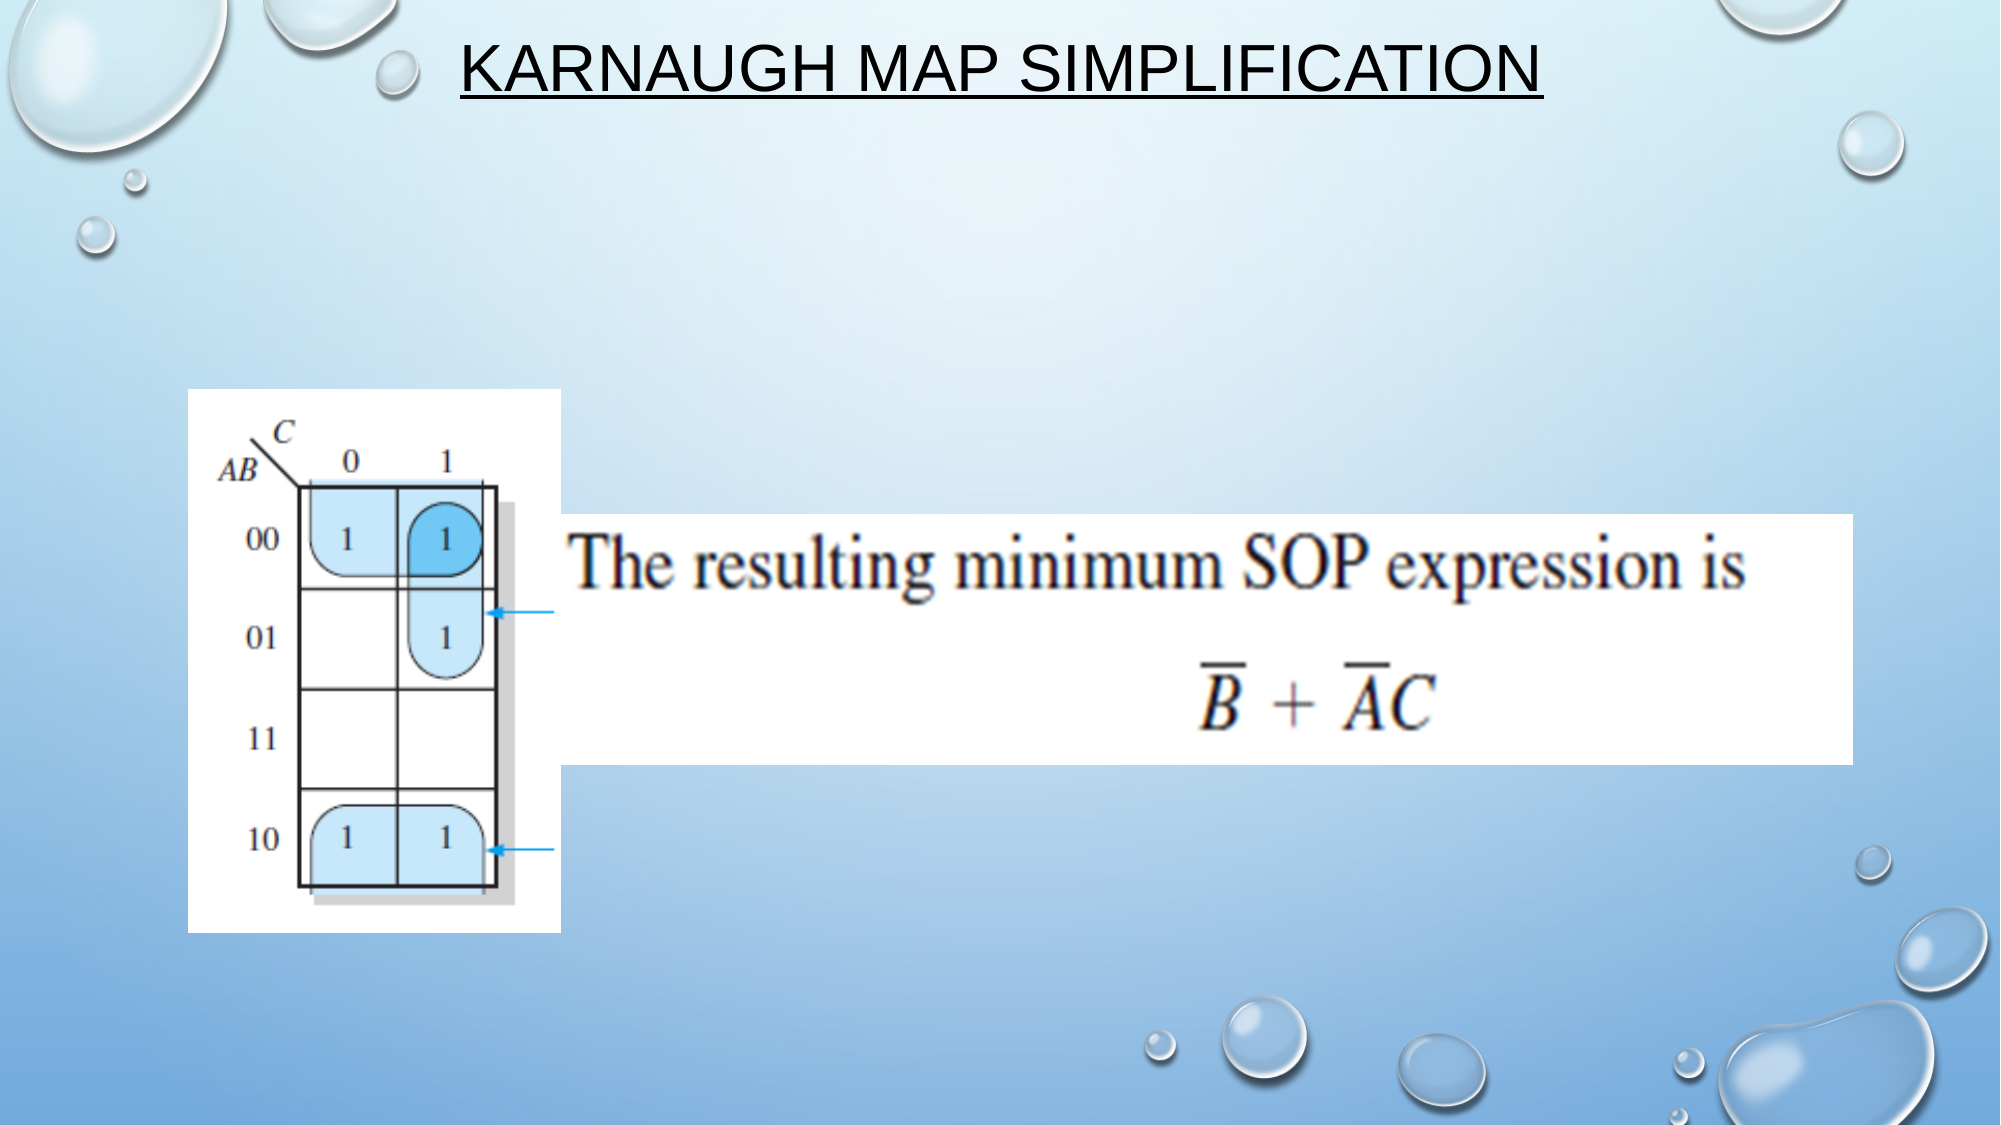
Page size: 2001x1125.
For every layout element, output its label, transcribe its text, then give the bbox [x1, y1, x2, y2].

title Karnaugh Map Simplification [151, 25, 1853, 114]
picture [0, 0, 2000, 1125]
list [565, 513, 1853, 765]
